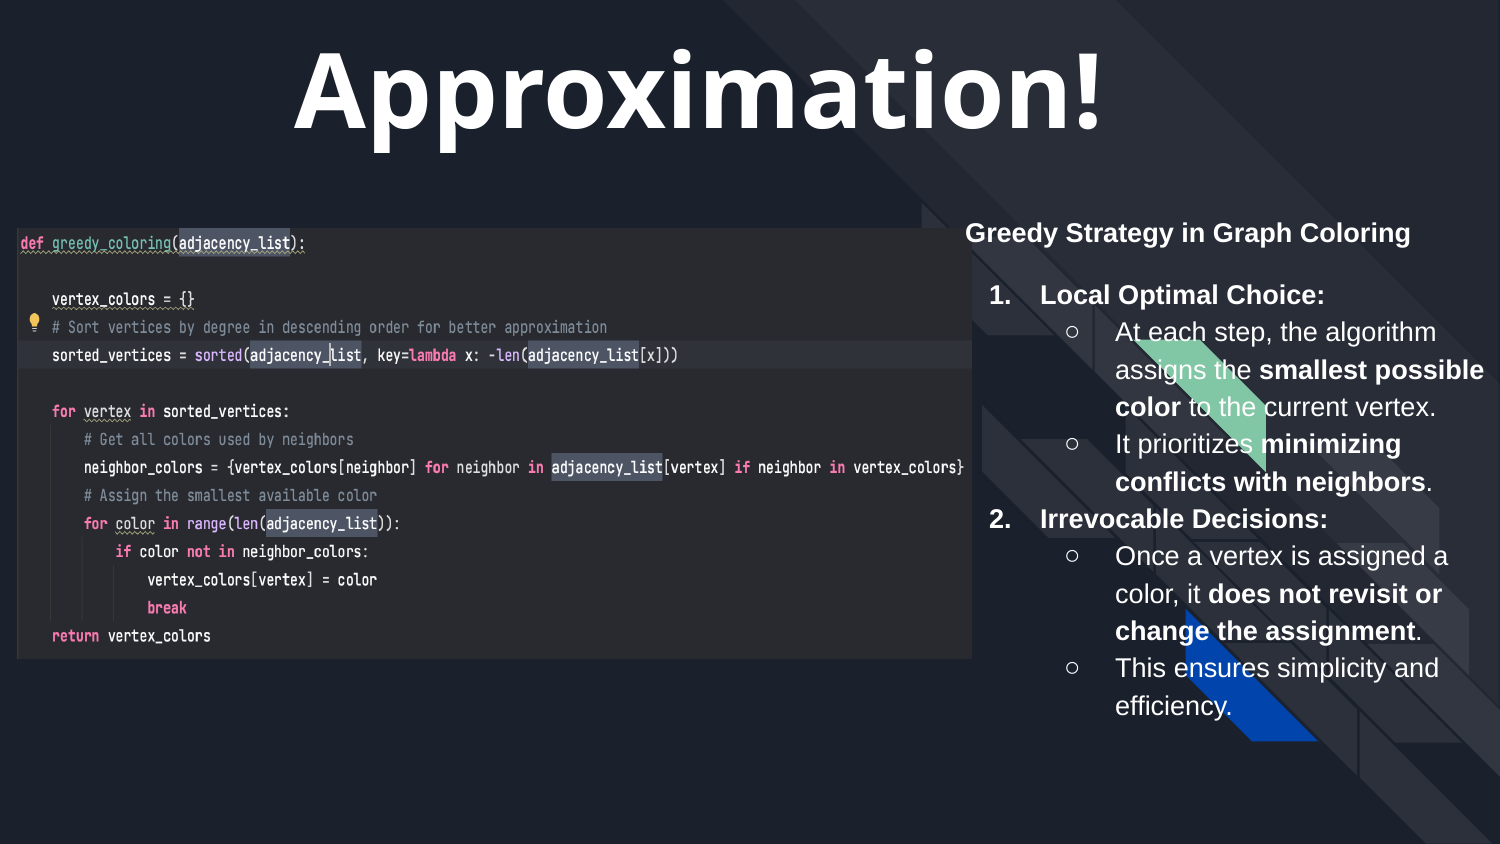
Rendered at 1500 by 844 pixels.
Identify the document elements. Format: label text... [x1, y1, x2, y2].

picture [16, 228, 972, 659]
text_box Greedy Strategy in Graph Coloring Local Optimal Choice: At each step, the algorithm assigns the smallest possible color to the current vertex. It prioritizes minimizing conflicts with neighbors. Irrevocable Decisions: Once a vertex is assigned a color, it does not revisit or change the assignment. This ensures simplicity and efficiency. [950, 195, 1500, 736]
title Approximation! [279, 9, 1186, 218]
